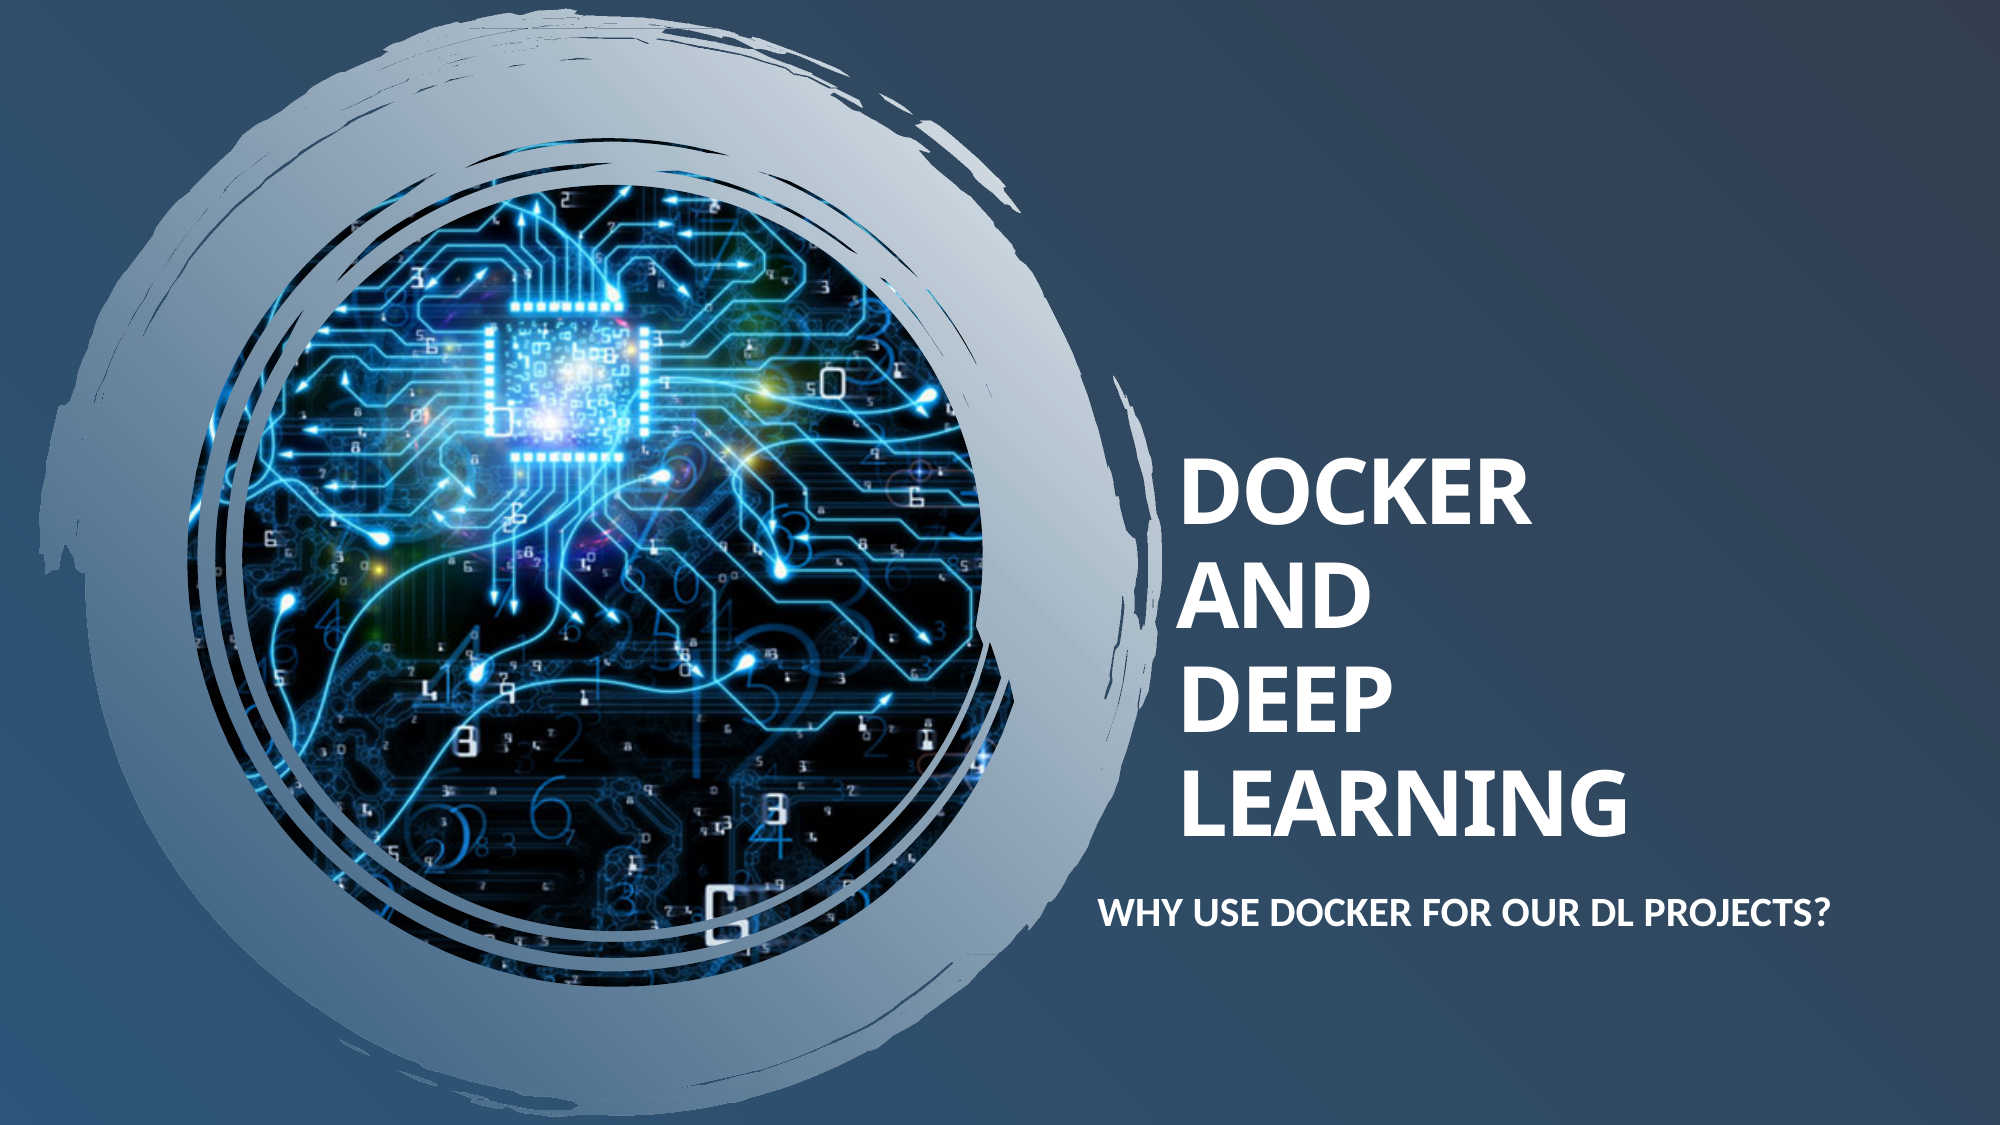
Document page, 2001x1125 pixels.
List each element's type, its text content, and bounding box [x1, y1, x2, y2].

subtitle Why use docker for our dl projects? [1097, 890, 1849, 1063]
title Docker and deep learning [1176, 514, 1849, 856]
picture [187, 138, 1015, 987]
